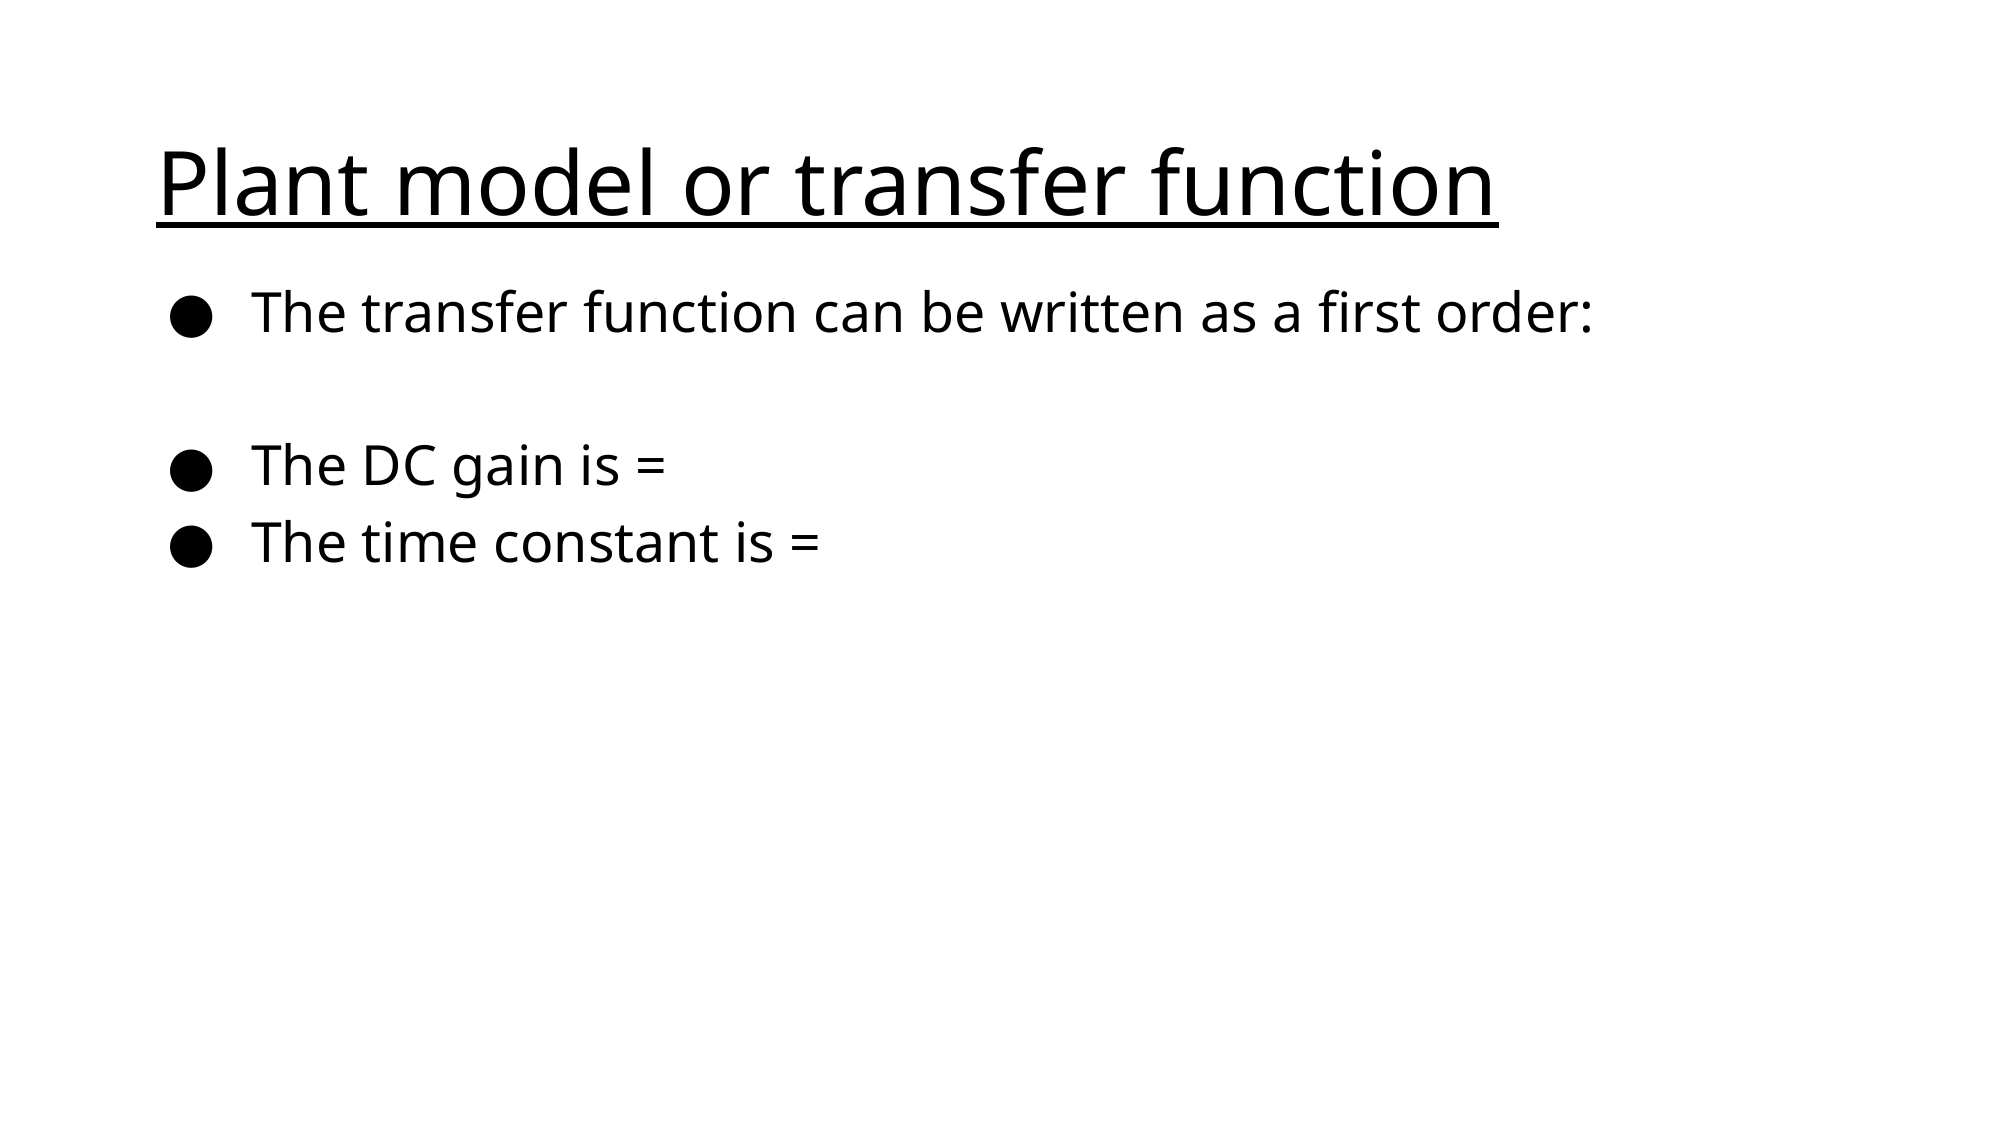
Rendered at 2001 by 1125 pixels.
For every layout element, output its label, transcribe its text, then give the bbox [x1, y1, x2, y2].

title Plant model or transfer function [136, 106, 2000, 232]
